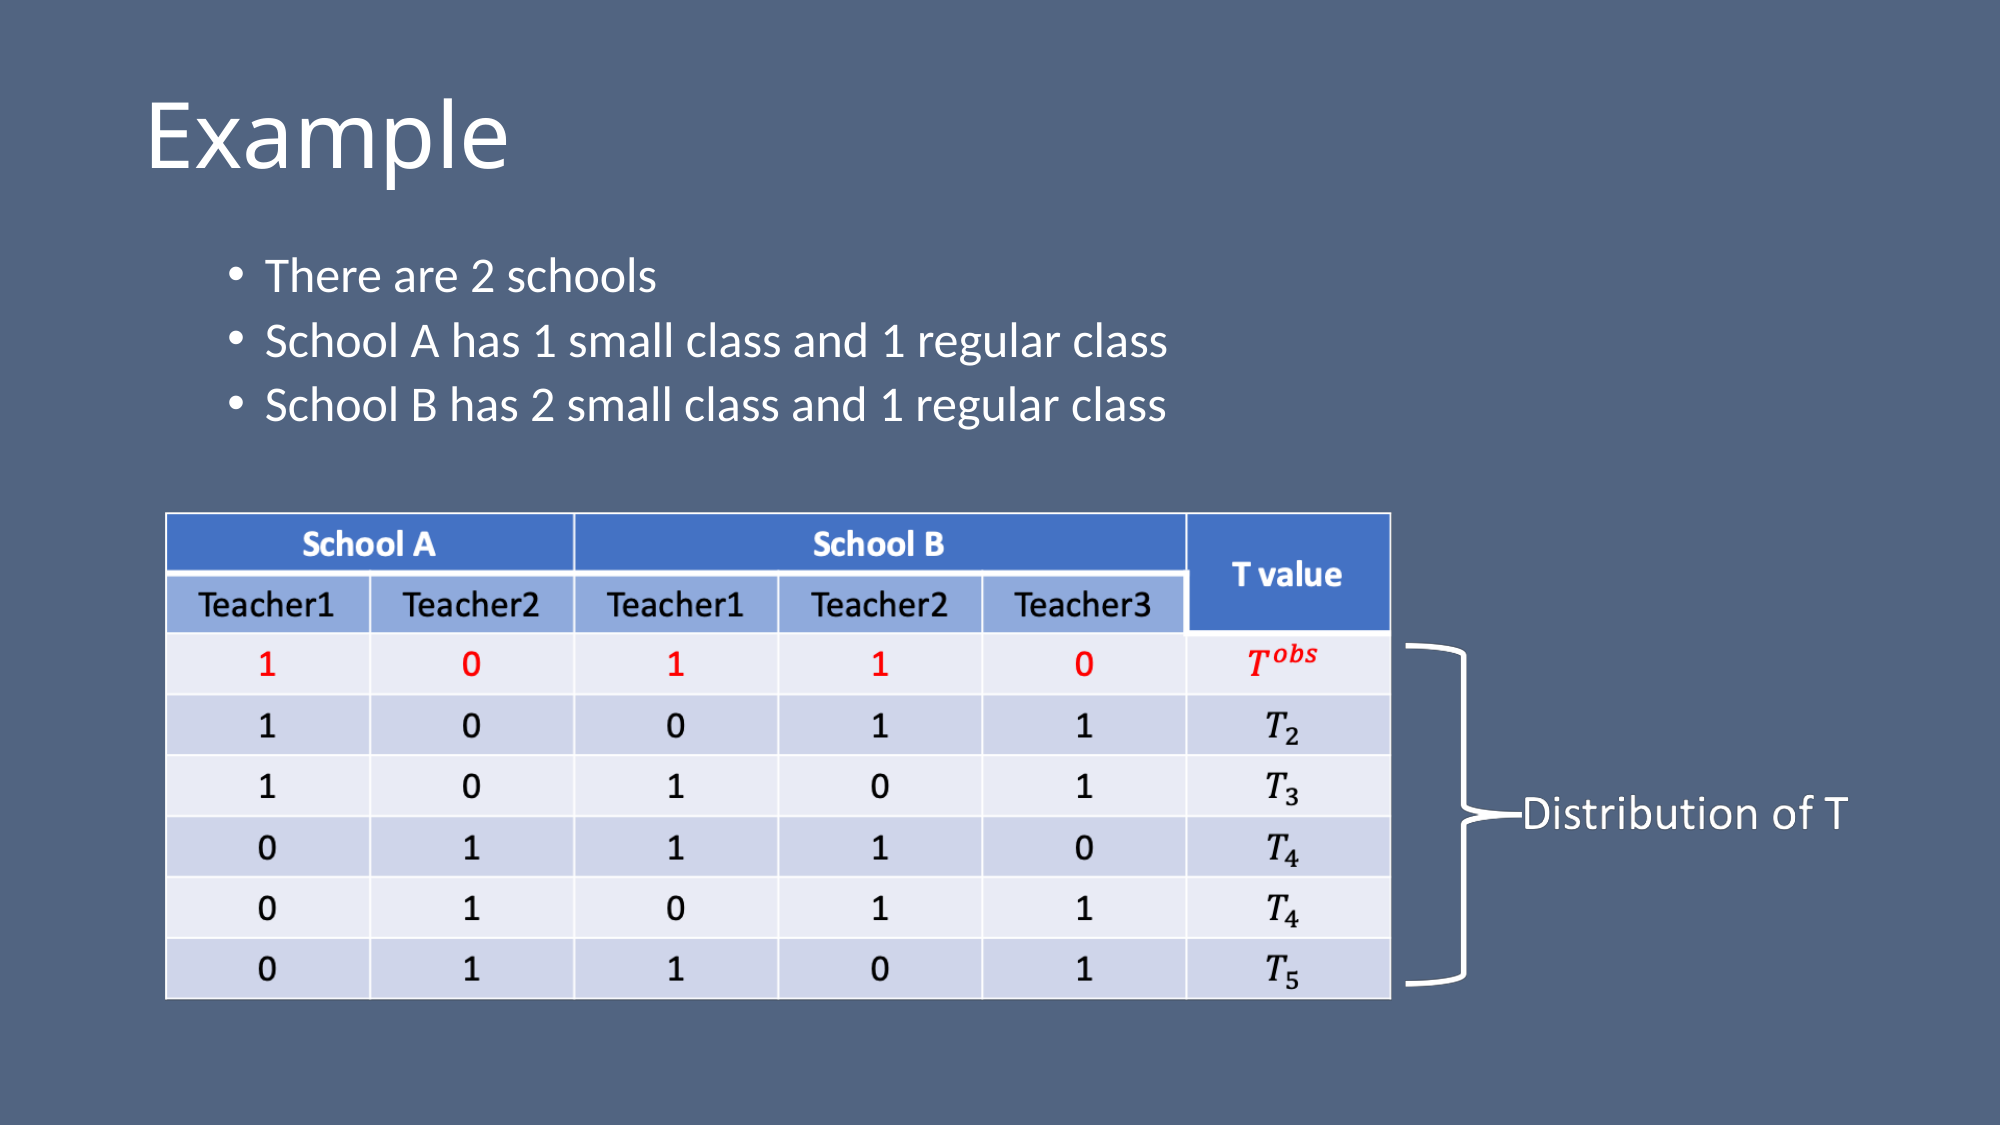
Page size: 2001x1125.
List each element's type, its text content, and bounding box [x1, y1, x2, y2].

list There are 2 schools School A has 1 small class and 1 regular class School B has 2 small class and 1 regular class [137, 242, 1863, 1014]
picture [164, 509, 1892, 1014]
title Example [128, 30, 1854, 248]
